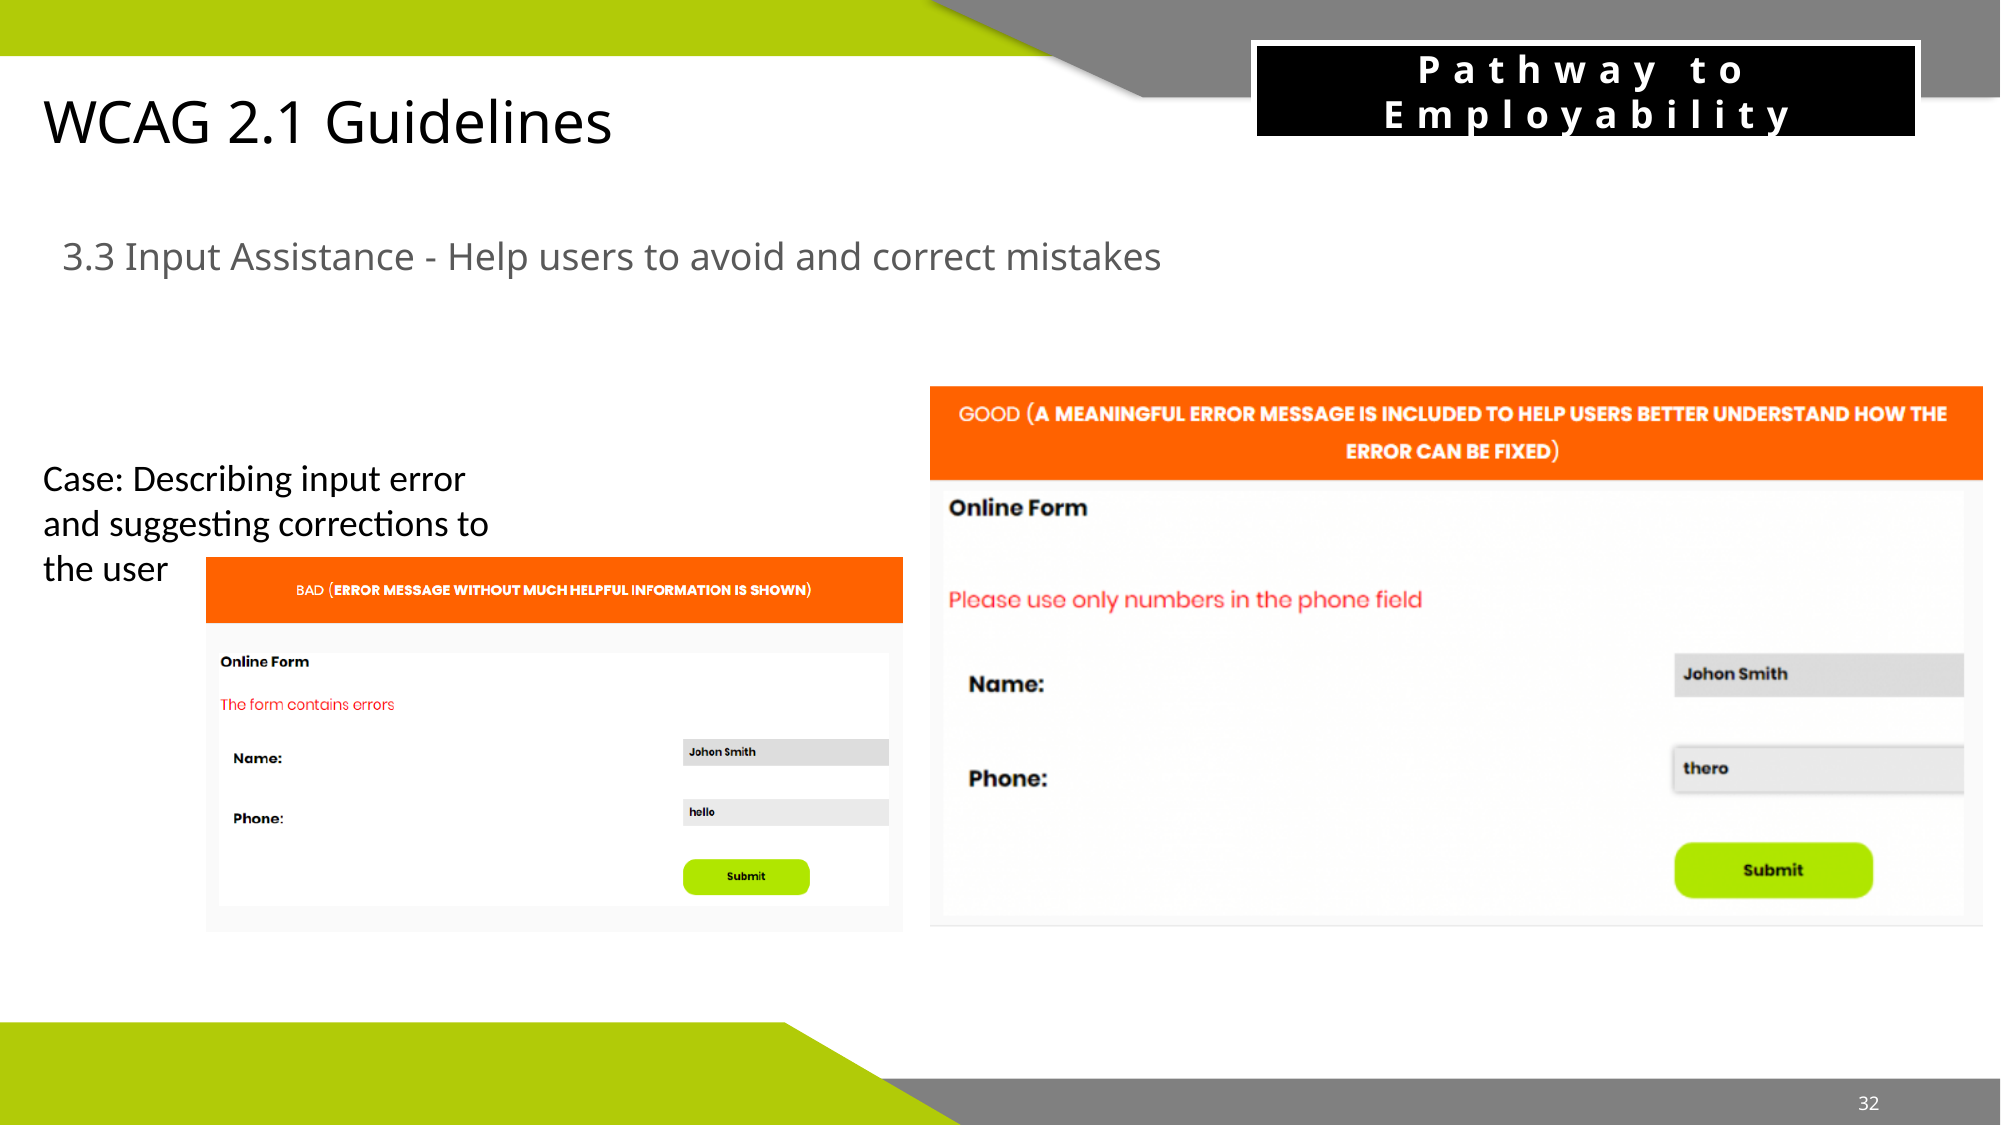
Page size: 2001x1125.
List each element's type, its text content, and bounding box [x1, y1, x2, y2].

picture [203, 557, 903, 932]
picture [930, 385, 1983, 932]
text_box WCAG 2.1 Guidelines [28, 78, 1263, 163]
text_box 3.3 Input Assistance - Help users to avoid and correct mistakes [47, 214, 2000, 286]
text_box Case: Describing input error and suggesting corrections to the user [28, 446, 517, 641]
